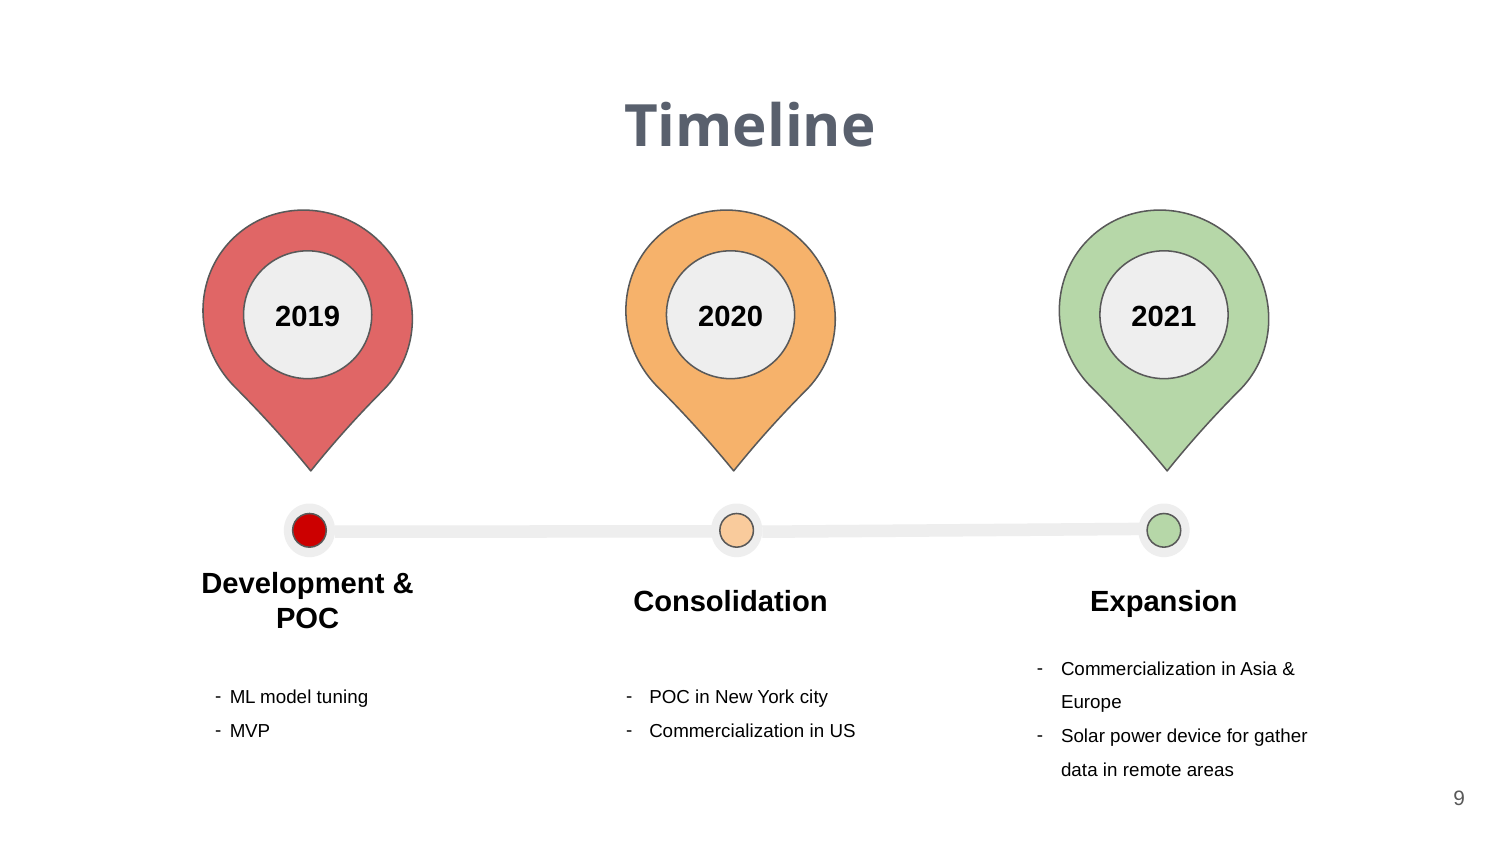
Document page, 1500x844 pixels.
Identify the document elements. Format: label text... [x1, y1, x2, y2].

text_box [762, 503, 1190, 558]
text_box POC in New York city Commercialization in US [546, 658, 915, 765]
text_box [334, 503, 759, 558]
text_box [582, 166, 880, 463]
slide_number ‹#› [1389, 764, 1480, 830]
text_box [283, 503, 332, 558]
text_box Commercialization in Asia & Europe Solar power device for gather data in remote areas [972, 630, 1356, 737]
title Timeline [51, 72, 1449, 167]
text_box ML model tuning MVP [170, 658, 456, 765]
text_box Consolidation [587, 577, 874, 623]
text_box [1015, 166, 1313, 463]
text_box Development & POC [165, 577, 451, 623]
text_box Expansion [1021, 577, 1307, 623]
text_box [159, 166, 457, 463]
